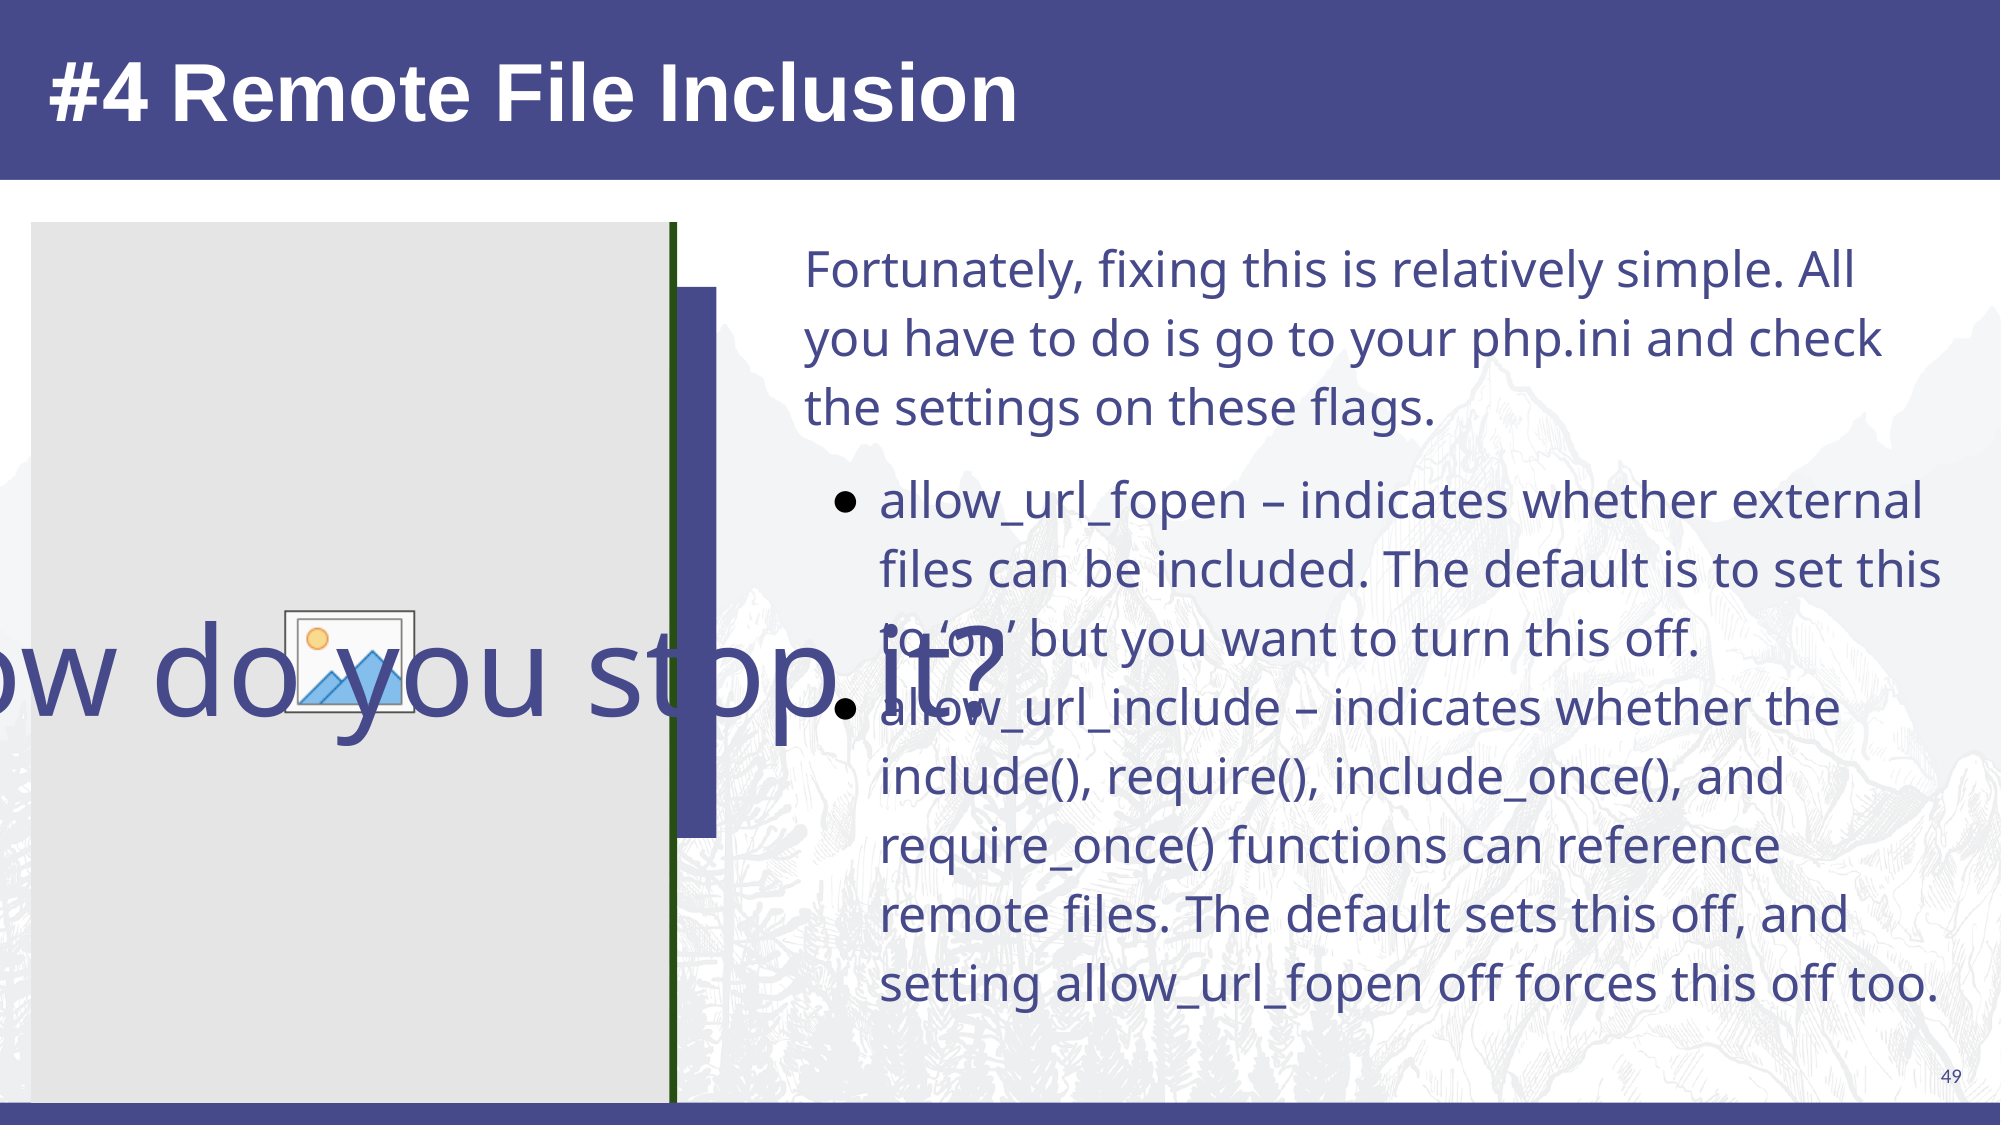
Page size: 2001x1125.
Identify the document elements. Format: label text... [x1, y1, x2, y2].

title #4 Remote File Inclusion [31, 16, 1591, 162]
slide_number 49 [1897, 1049, 1968, 1101]
list Fortunately, fixing this is relatively simple. All you have to do is go to your php.ini and check the settings on these flags. allow_url_fopen – indicates whether external files can be included. The default is to set this to ‘on’ but you want to turn this off. allow_url_include – indicates whether the include(), require(), include_once(), and require_once() functions can reference remote files. The default sets this off, and setting allow_url_fopen off forces this off too. [786, 222, 1968, 1047]
picture [30, 222, 670, 1103]
